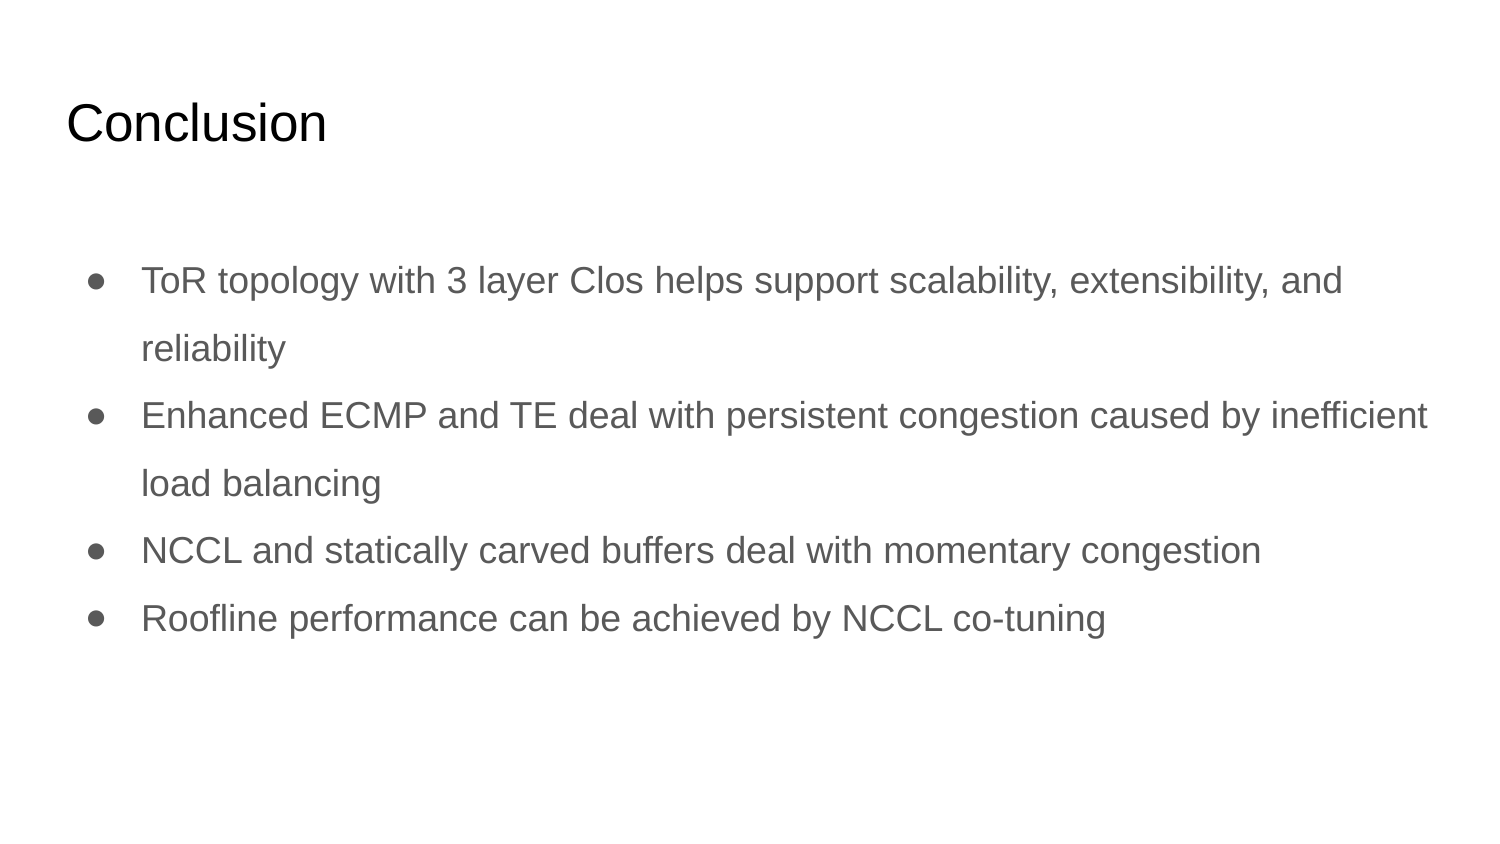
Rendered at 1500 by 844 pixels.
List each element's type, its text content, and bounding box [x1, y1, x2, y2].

list ToR topology with 3 layer Clos helps support scalability, extensibility, and reliability Enhanced ECMP and TE deal with persistent congestion caused by inefficient load balancing NCCL and statically carved buffers deal with momentary congestion Roofline performance can be achieved by NCCL co-tuning [51, 219, 1449, 780]
title Conclusion [51, 72, 1449, 167]
